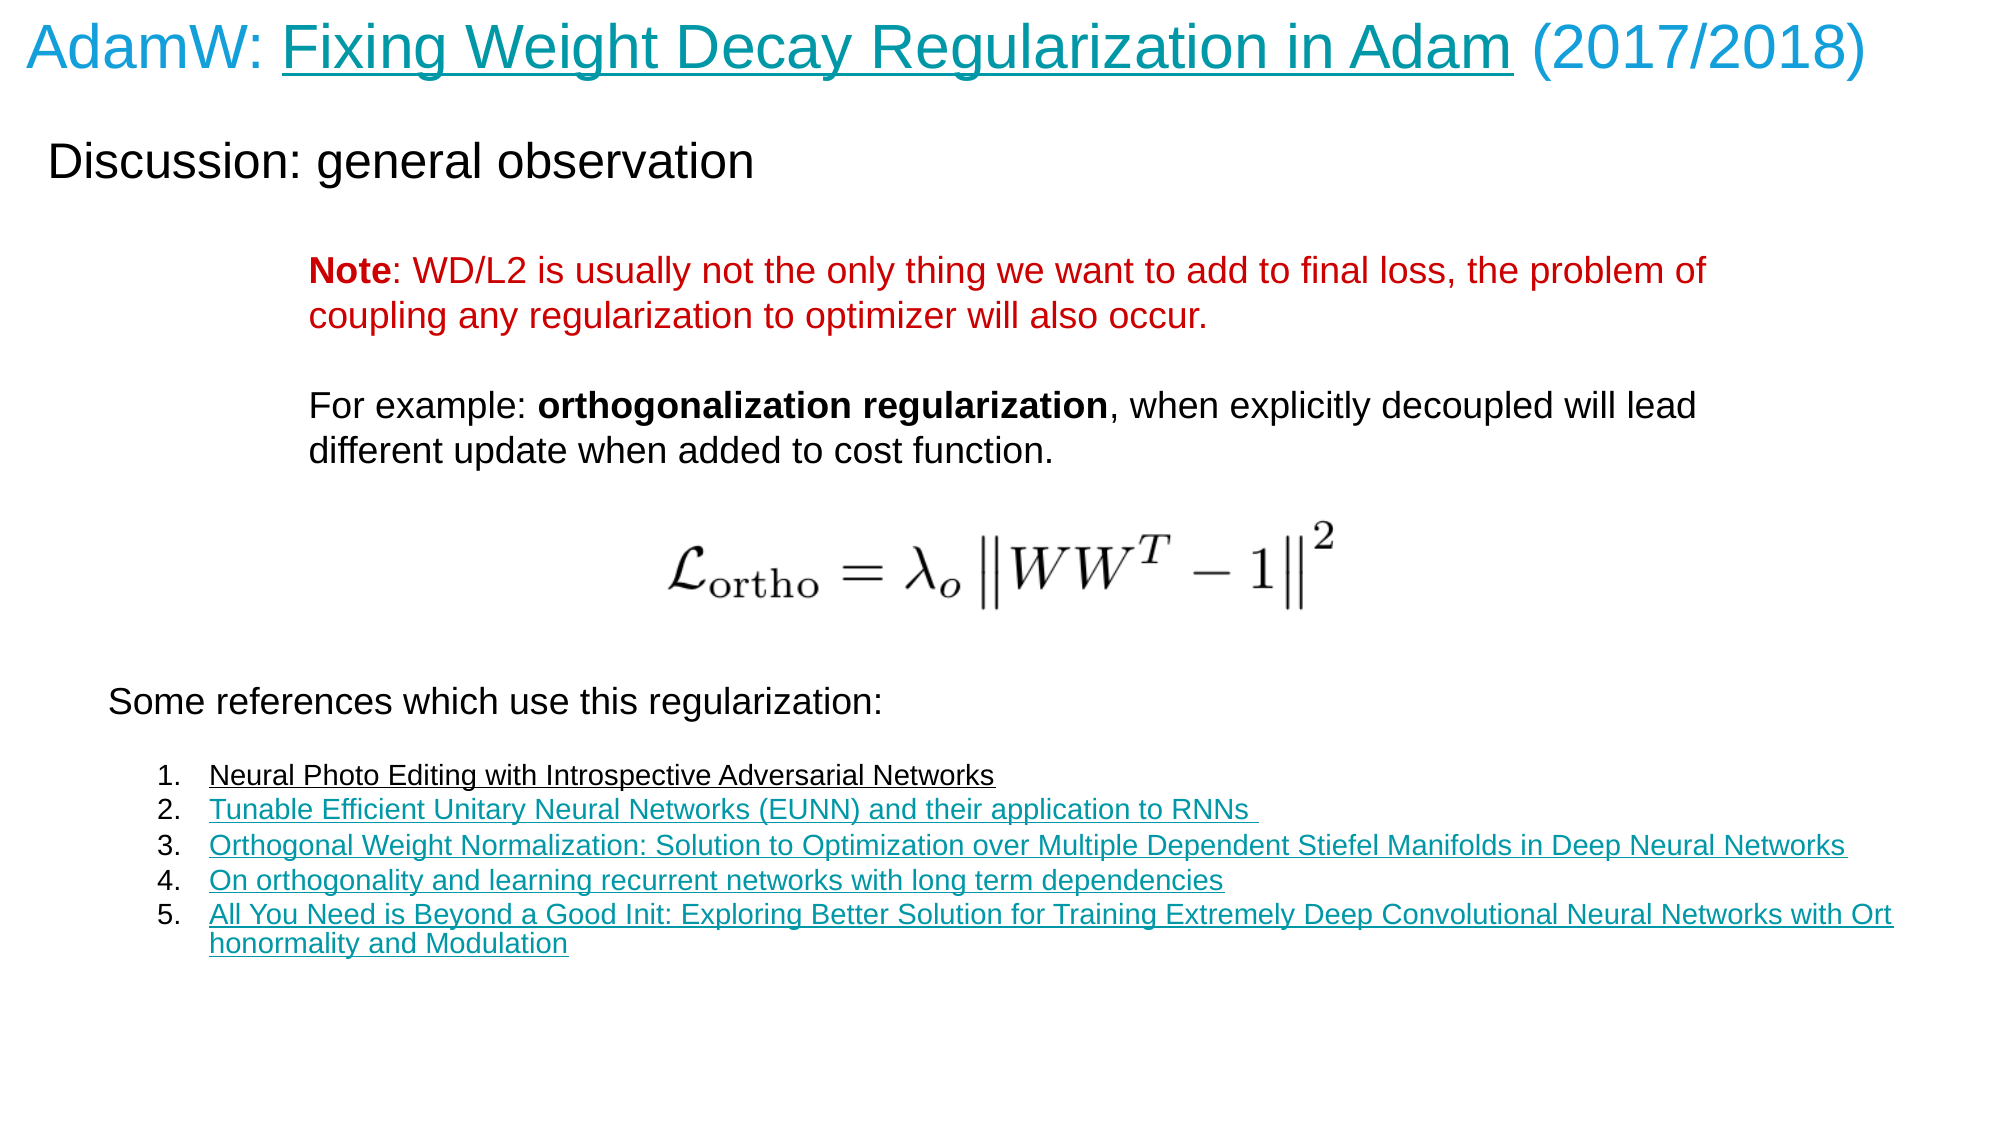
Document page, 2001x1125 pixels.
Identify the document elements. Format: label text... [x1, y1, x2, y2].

text_box Discussion: general observation [32, 113, 1871, 327]
title AdamW: Fixing Weight Decay Regularization in Adam (2017/2018) [11, 37, 1944, 126]
picture [627, 495, 1354, 647]
text_box Note: WD/L2 is usually not the only thing we want to add to final loss, the problem of coupling any regularization to optimizer will also occur. For example: orthogonalization regularization, when explicitly decoupled will lead different update when added to cost function. [218, 230, 1763, 401]
text_box Neural Photo Editing with Introspective Adversarial Networks Tunable Efficient Unitary Neural Networks (EUNN) and their application to RNNs Orthogonal Weight Normalization: Solution to Optimization over Multiple Dependent Stiefel Manifolds in Deep Neural Networks On orthogonality and learning recurrent networks with long term dependencies All You Need is Beyond a Good Init: Exploring Better Solution for Training Extremely Deep Convolutional Neural Networks with Orthonormality and Modulation [119, 740, 1921, 978]
text_box [926, 401, 932, 424]
text_box Some references which use this regularization: [92, 662, 1379, 741]
